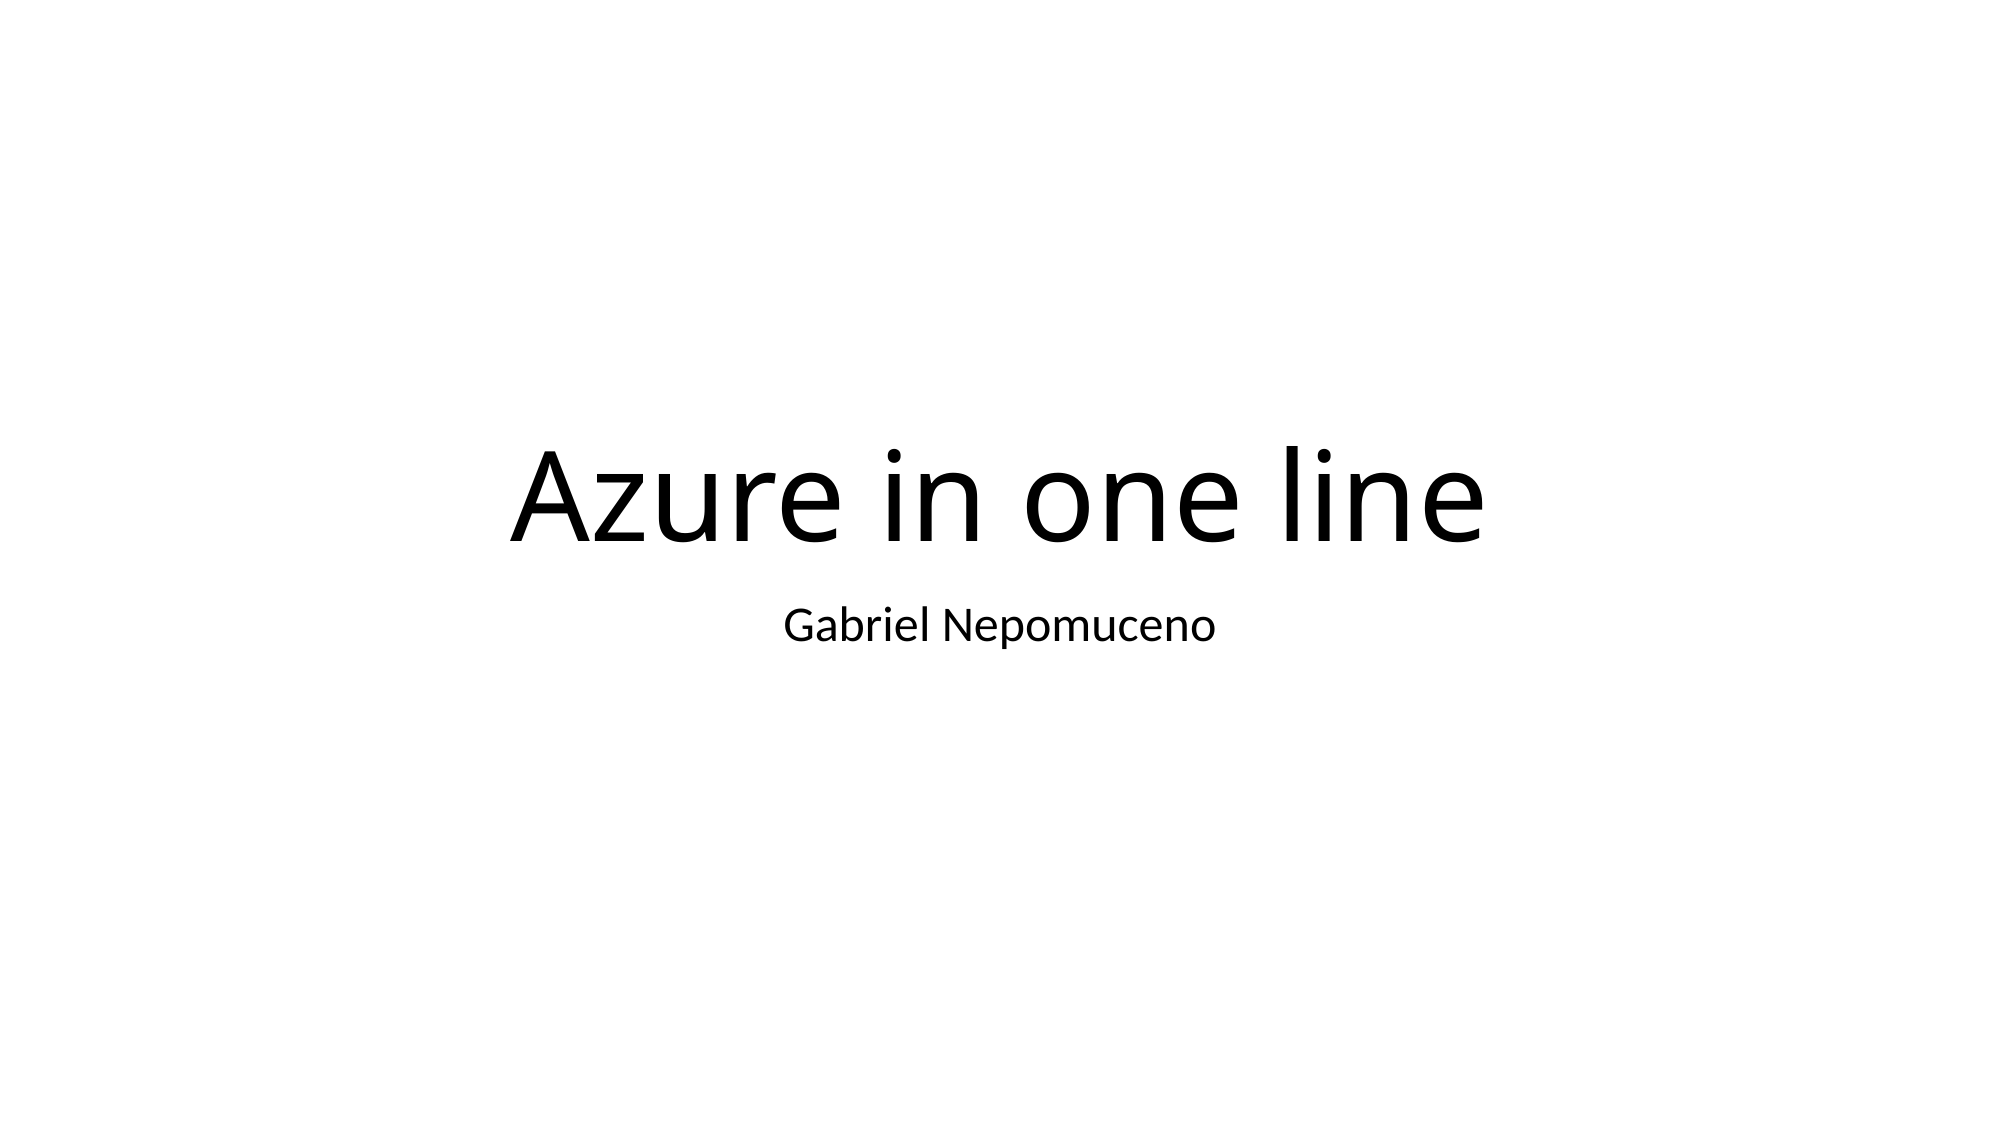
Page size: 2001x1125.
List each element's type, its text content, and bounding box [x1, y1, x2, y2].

title Azure in one line [249, 184, 1750, 576]
subtitle Gabriel Nepomuceno [249, 590, 1750, 863]
